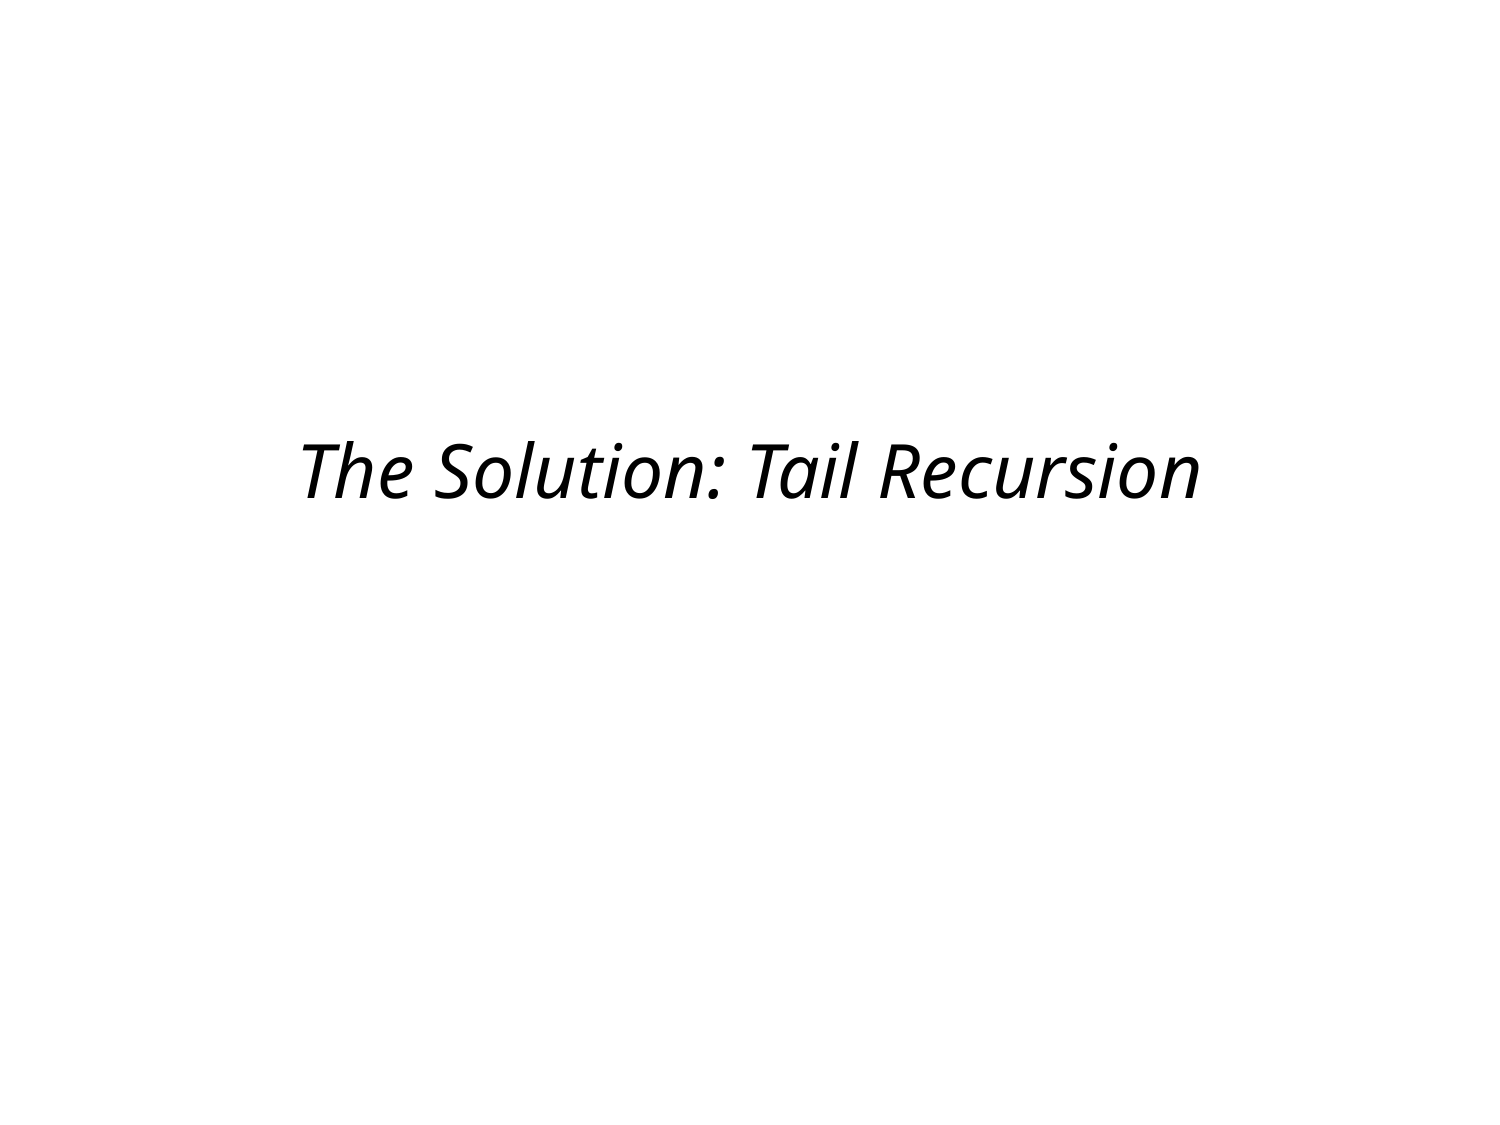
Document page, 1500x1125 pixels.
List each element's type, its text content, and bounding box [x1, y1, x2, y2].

title The Solution: Tail Recursion [112, 374, 1388, 563]
